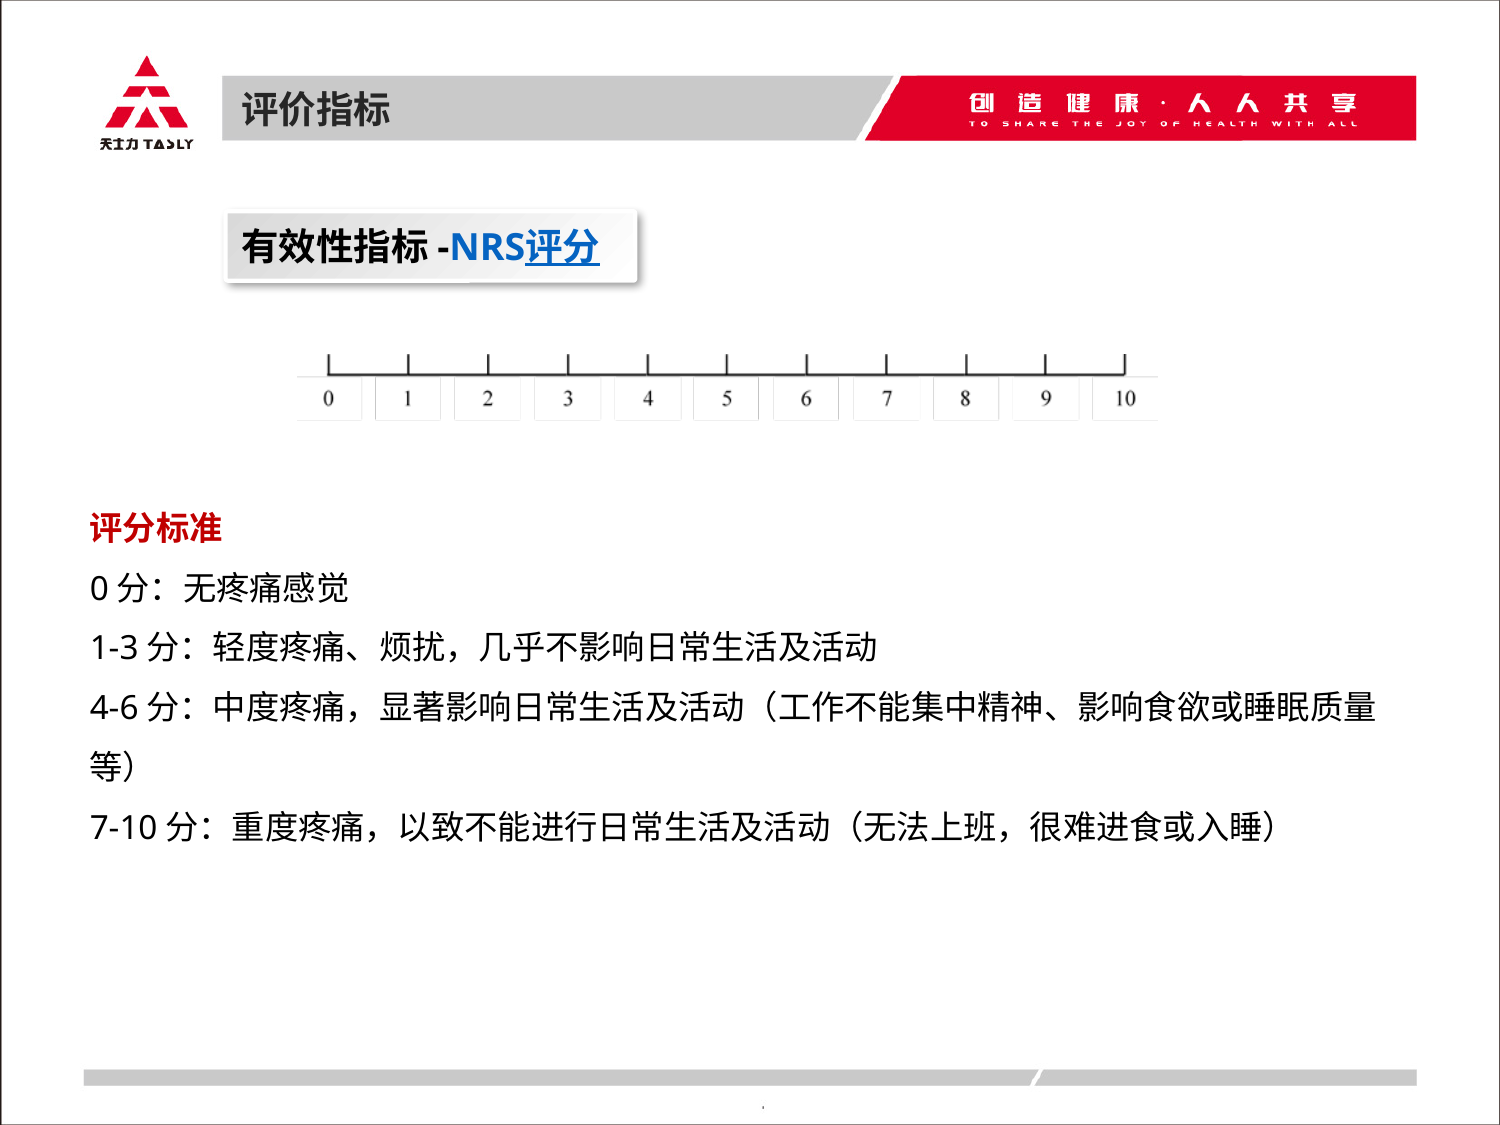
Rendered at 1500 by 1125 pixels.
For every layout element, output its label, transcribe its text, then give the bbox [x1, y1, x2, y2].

picture [0, 0, 1500, 1125]
text_box 有效性指标-NRS评分 [225, 211, 636, 281]
text_box 评分标准 0分：无疼痛感觉 1-3分：轻度疼痛、烦扰，几乎不影响日常生活及活动 4-6分：中度疼痛，显著影响日常生活及活动（工作不能集中精神、影响食欲或睡眠质量等） 7-10分：重度疼痛，以致不能进行日常生活及活动（无法上班，很难进食或入睡） [74, 479, 1439, 854]
text_box 评价指标 [226, 78, 407, 139]
